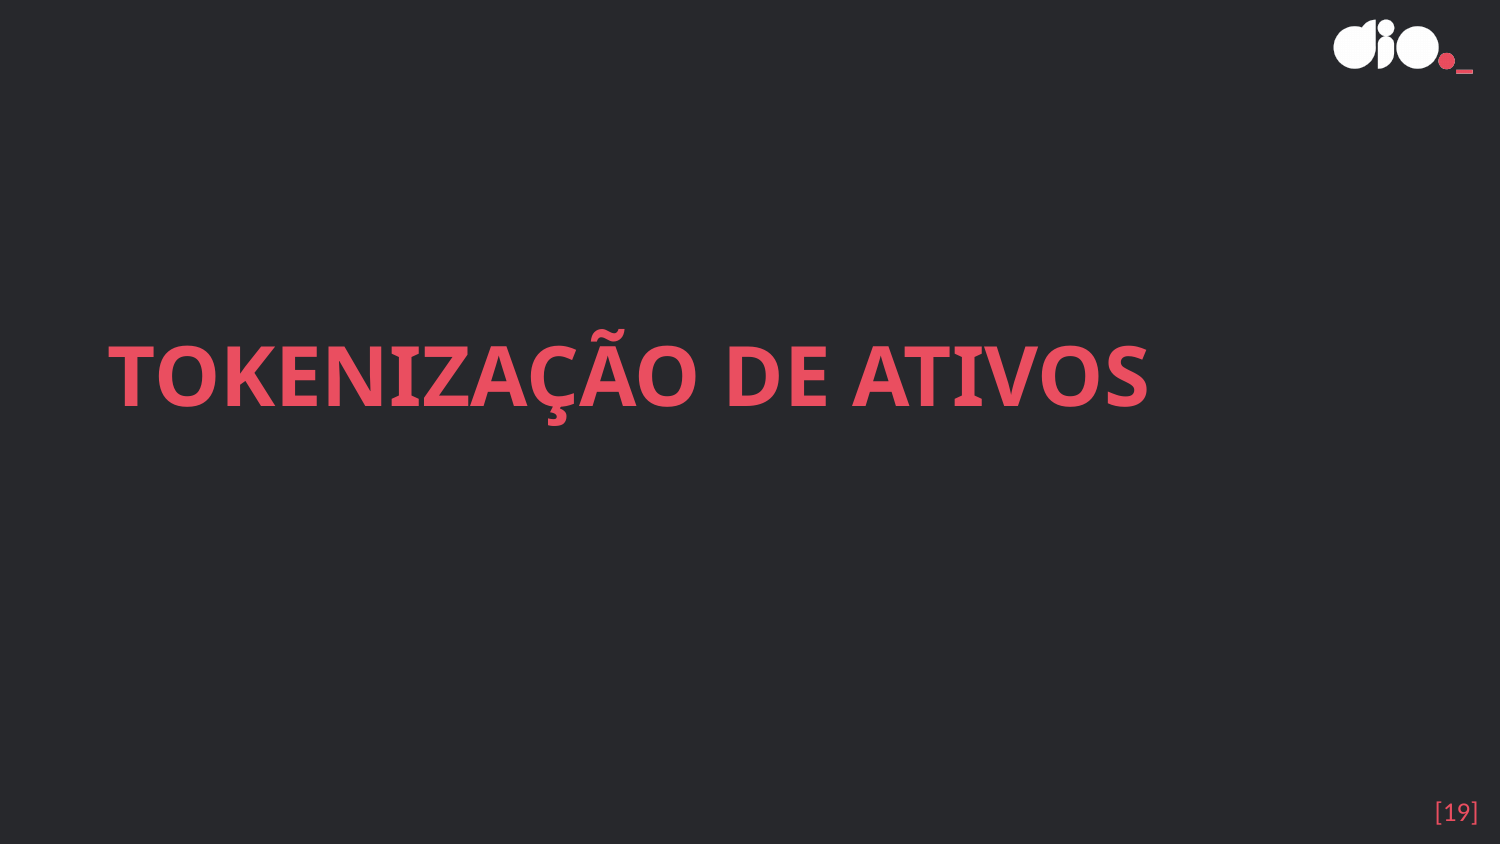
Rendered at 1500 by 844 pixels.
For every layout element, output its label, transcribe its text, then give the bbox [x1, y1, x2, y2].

text_box TOKENIZAÇÃO DE ATIVOS [92, 292, 1309, 558]
picture [1332, 19, 1474, 75]
slide_number [19] [1403, 779, 1494, 844]
